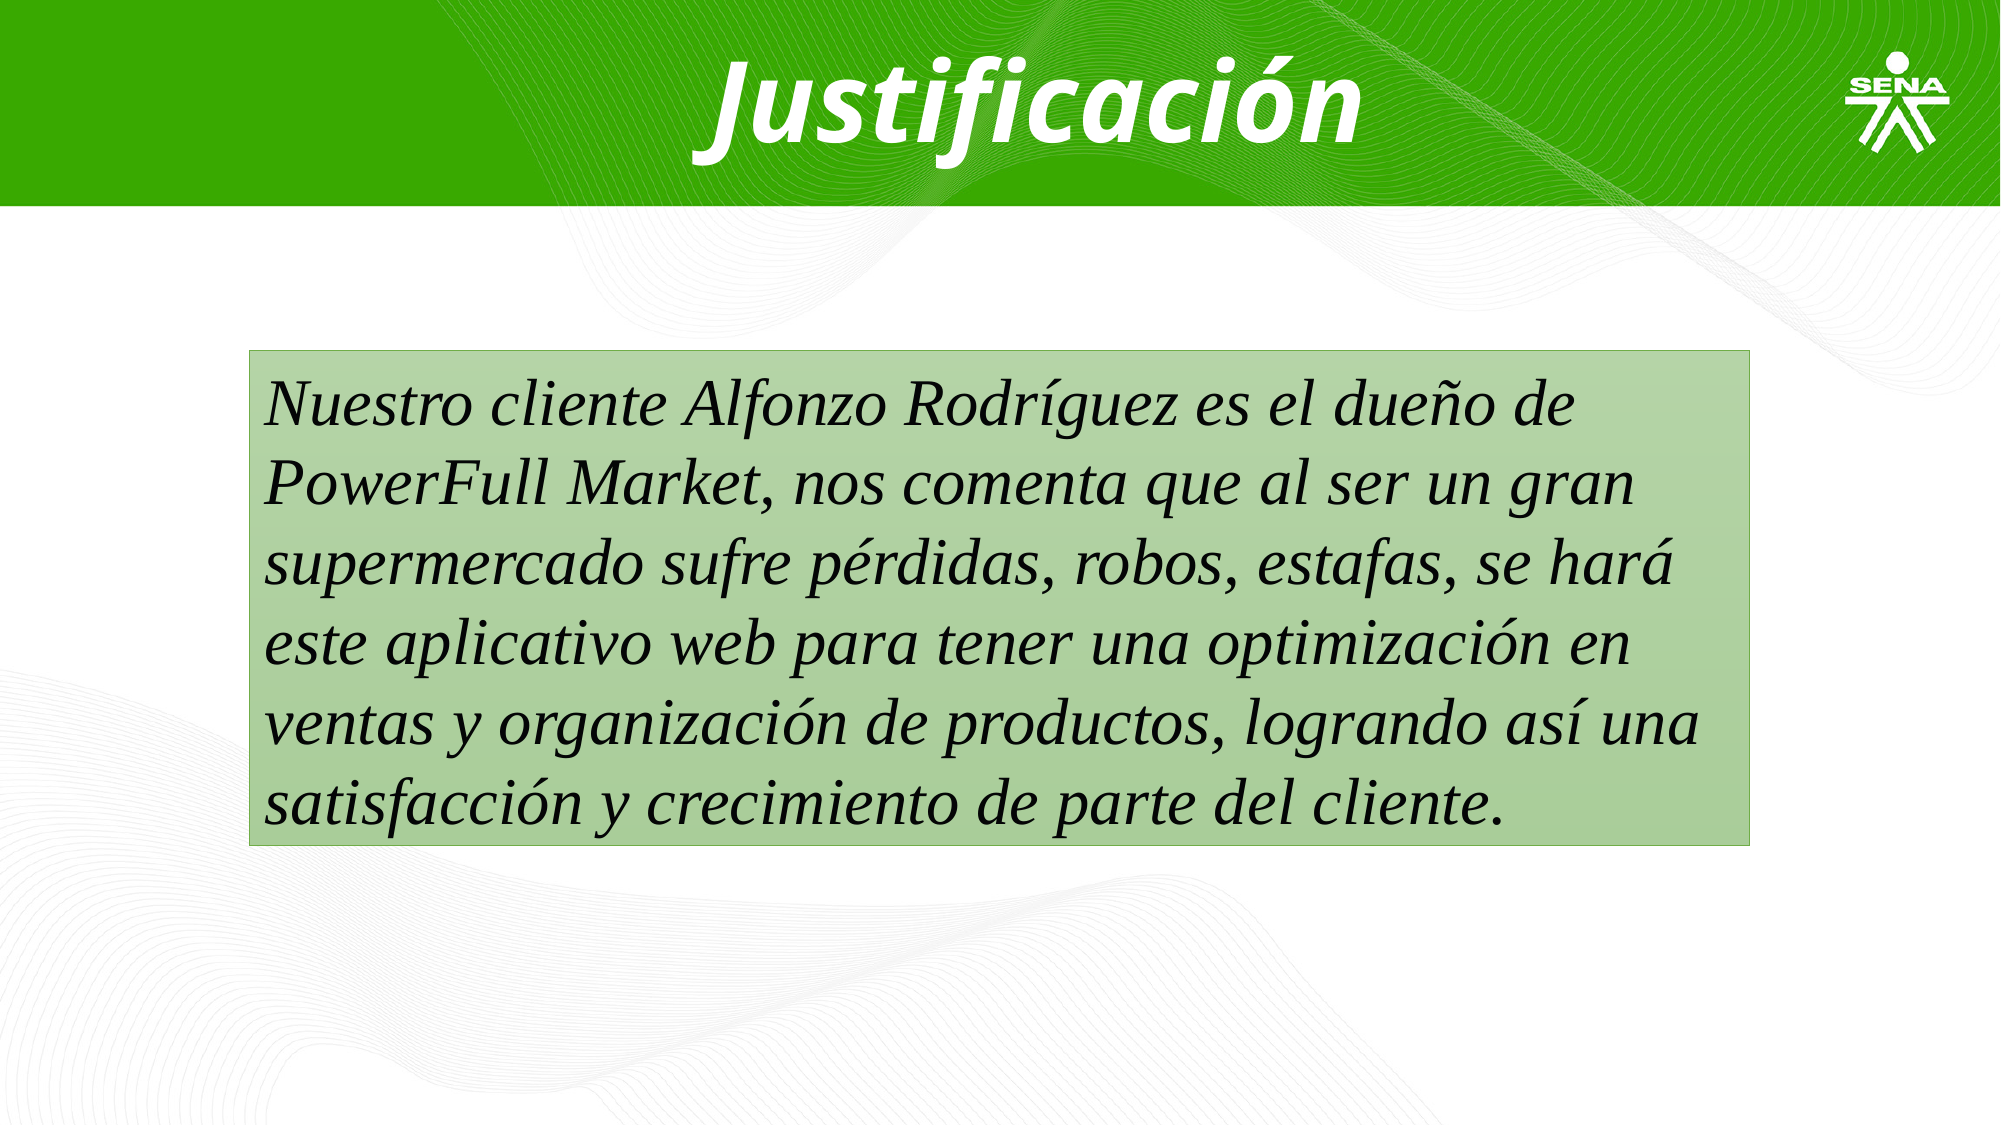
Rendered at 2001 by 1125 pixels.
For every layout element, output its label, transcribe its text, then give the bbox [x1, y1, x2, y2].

text_box Justificación [695, 37, 2000, 125]
picture [0, 0, 2001, 1125]
text_box Nuestro cliente Alfonzo Rodríguez es el dueño de PowerFull Market, nos comenta que al ser un gran supermercado sufre pérdidas, robos, estafas, se hará este aplicativo web para tener una optimización en ventas y organización de productos, logrando así una satisfacción y crecimiento de parte del cliente. [249, 350, 1750, 846]
